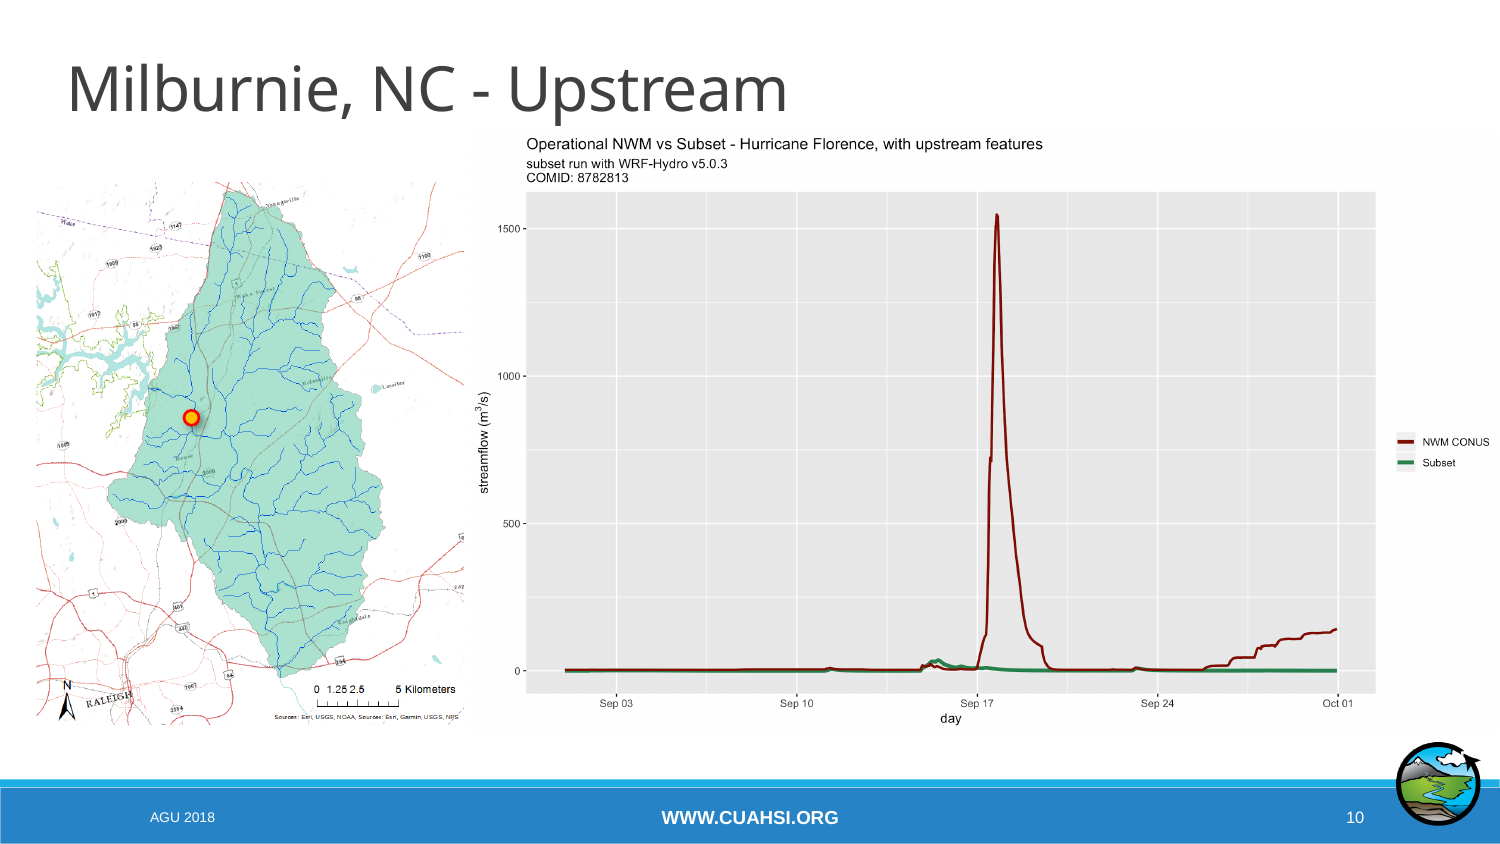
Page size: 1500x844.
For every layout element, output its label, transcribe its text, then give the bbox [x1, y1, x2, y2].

slide_number 10 [1218, 794, 1380, 840]
slide_number AGU 2018 [135, 794, 440, 840]
footer www.cuahsi.org [453, 794, 1047, 840]
picture [1396, 742, 1481, 827]
title Milburnie, NC - Upstream [51, 46, 1449, 141]
picture [11, 131, 1500, 777]
